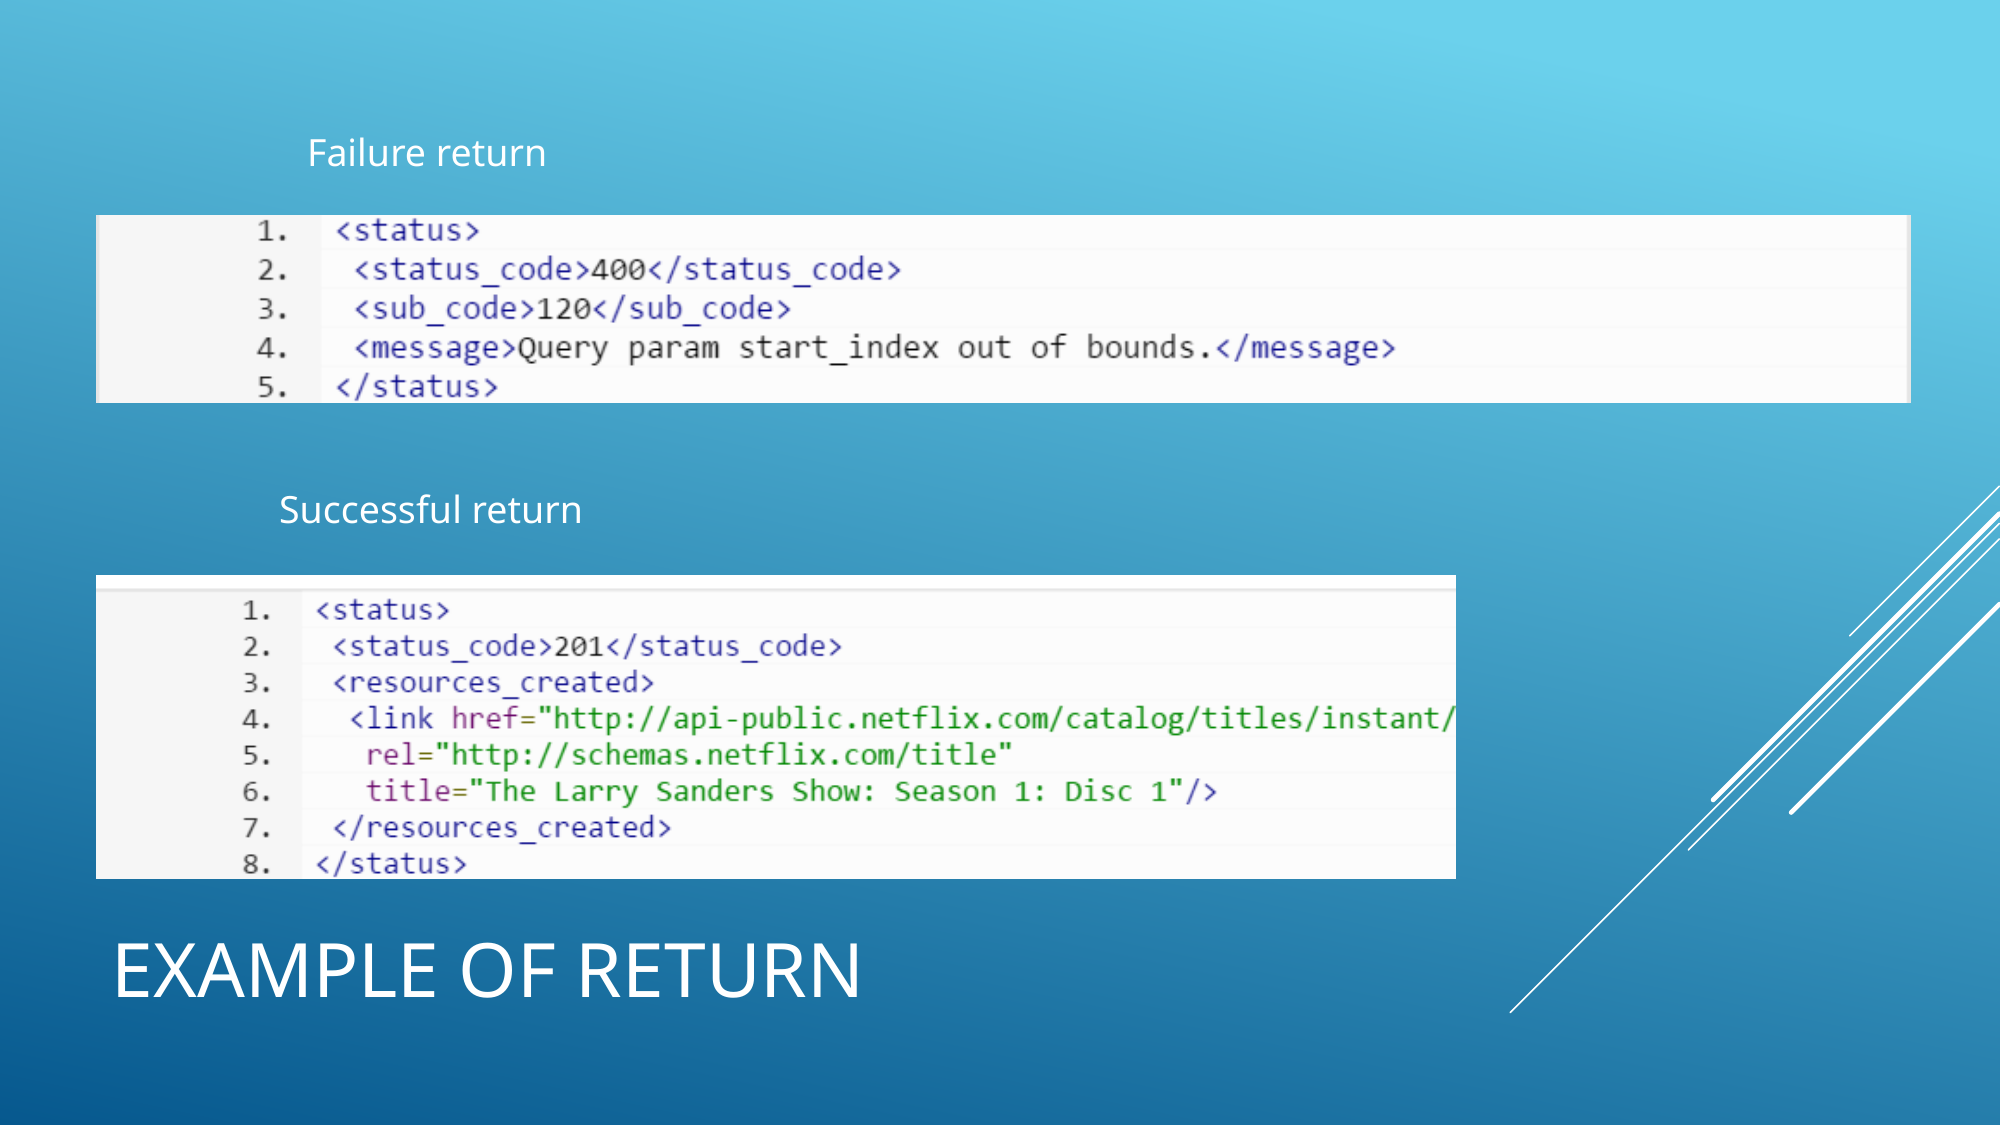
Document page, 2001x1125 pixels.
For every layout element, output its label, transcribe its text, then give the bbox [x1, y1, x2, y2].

picture [96, 215, 1911, 403]
picture [96, 575, 1457, 880]
text_box Successful return [264, 478, 599, 539]
text_box Failure return [292, 121, 563, 182]
title Example of return [96, 844, 1497, 1092]
